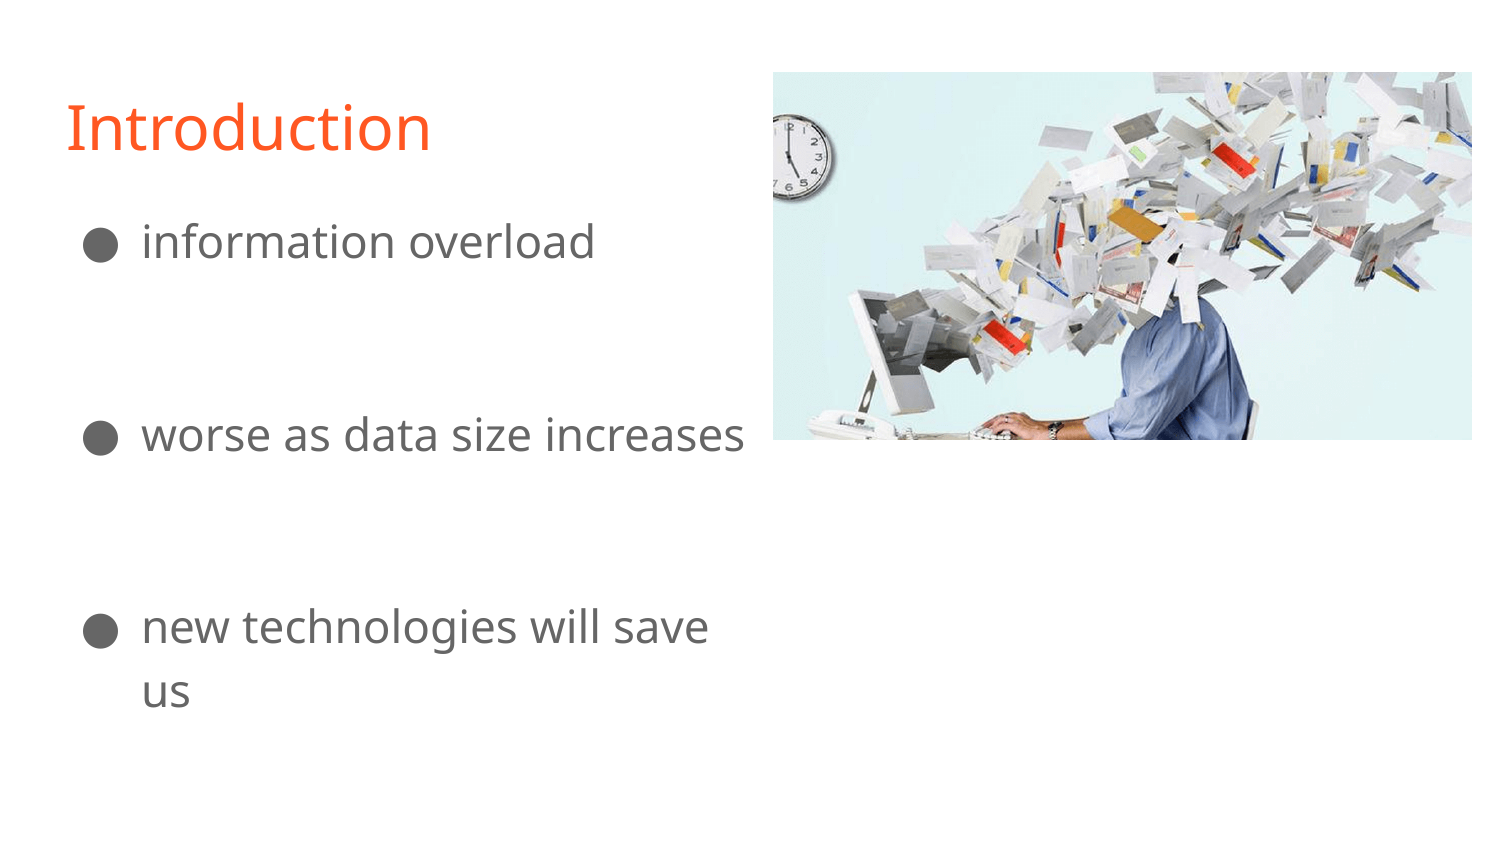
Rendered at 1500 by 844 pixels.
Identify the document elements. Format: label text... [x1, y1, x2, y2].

title Introduction [51, 72, 772, 167]
picture [773, 72, 1472, 441]
list information overload worse as data size increases new technologies will save us [51, 189, 774, 750]
